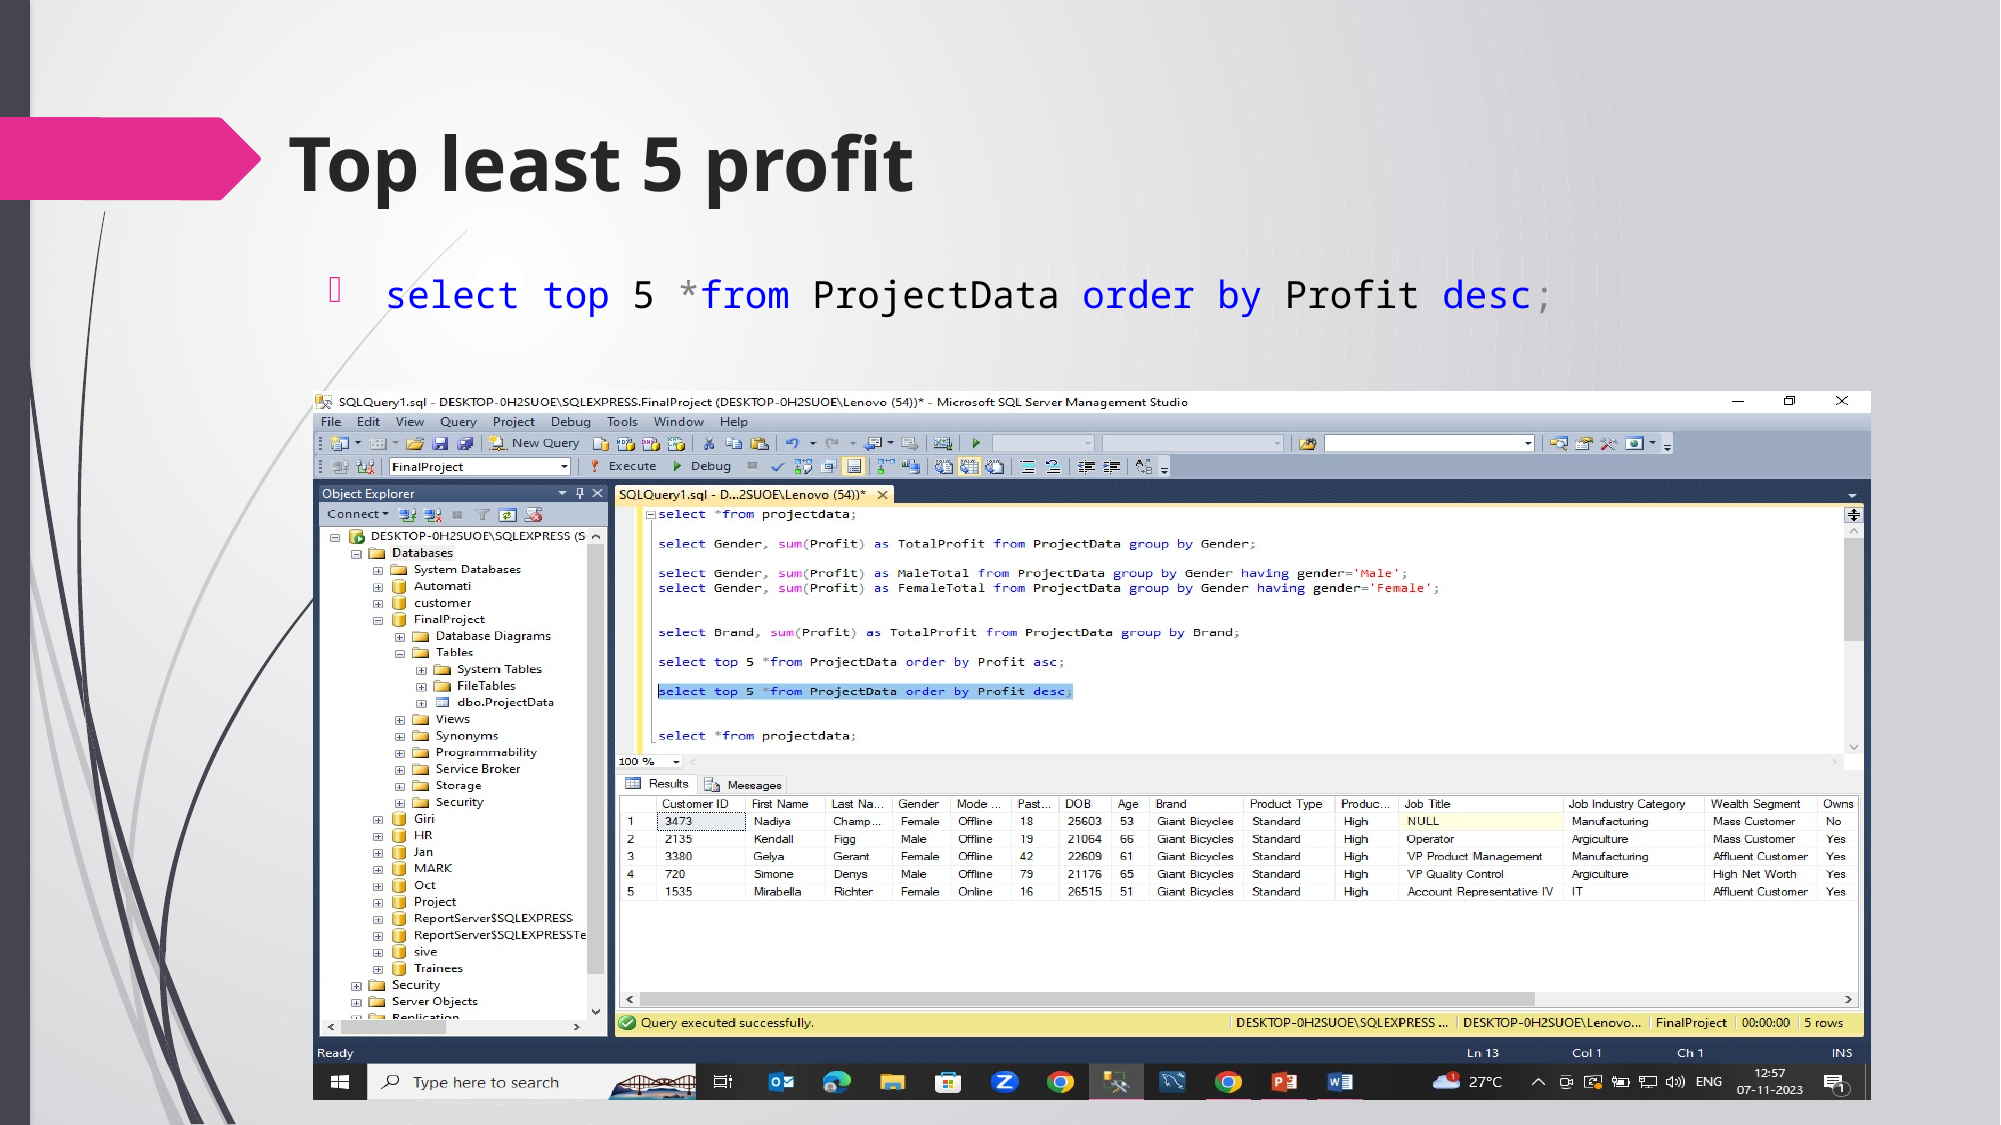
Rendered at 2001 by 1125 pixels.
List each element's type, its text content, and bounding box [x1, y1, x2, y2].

title Top least 5 profit [273, 109, 1736, 223]
list select top 5 *from ProjectData order by Profit desc; [313, 263, 1777, 369]
picture [313, 390, 1871, 1101]
